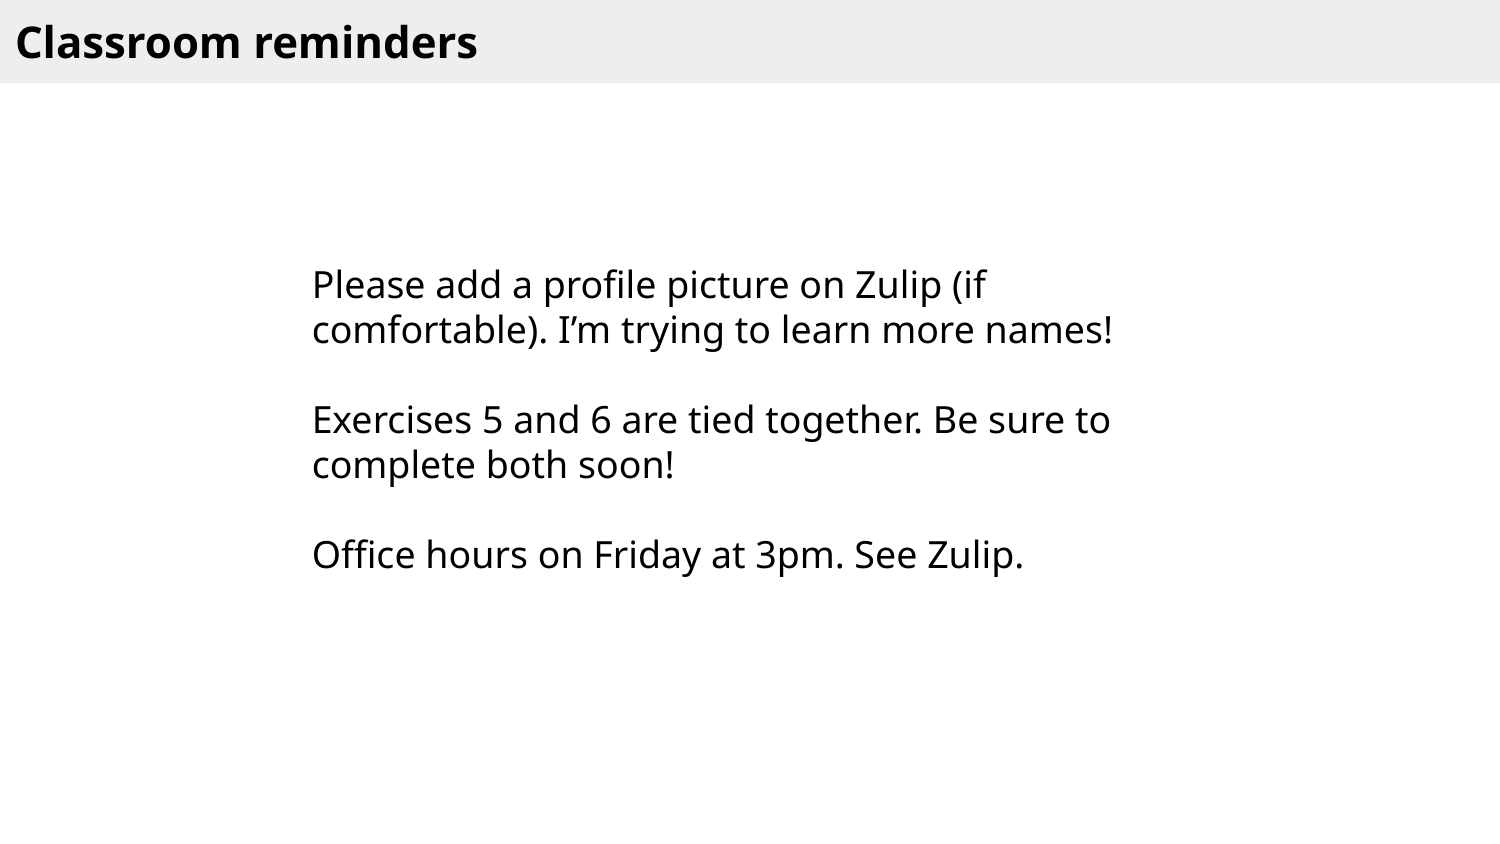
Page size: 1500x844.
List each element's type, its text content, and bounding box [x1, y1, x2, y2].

text_box Please add a profile picture on Zulip (if comfortable). I’m trying to learn more names! Exercises 5 and 6 are tied together. Be sure to complete both soon! Office hours on Friday at 3pm. See Zulip. [296, 246, 1204, 598]
text_box [0, 0, 1500, 84]
text_box Classroom reminders [0, 0, 1480, 83]
